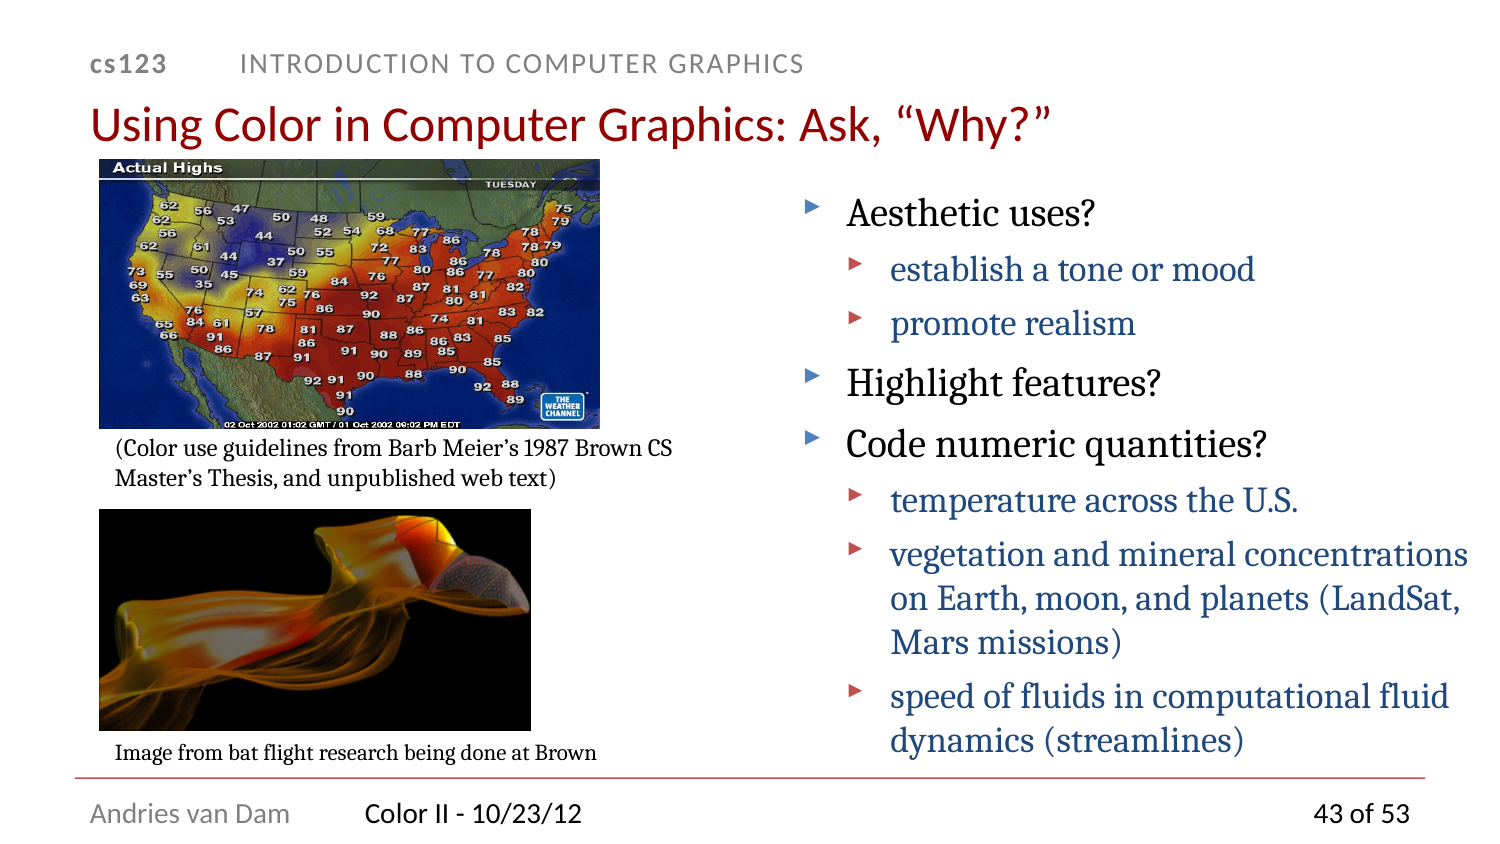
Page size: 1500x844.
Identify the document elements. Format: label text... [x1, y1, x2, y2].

title Using Color in Computer Graphics: Ask, “Why?” [75, 84, 1425, 160]
slide_number 43 of 53 [1224, 787, 1425, 827]
text_box (Color use guidelines from Barb Meier’s 1987 Brown CS Master’s Thesis, and unpublished web text) [99, 423, 713, 499]
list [99, 159, 601, 429]
text_box Image from bat flight research being done at Brown [99, 730, 725, 773]
list Aesthetic uses? establish a tone or mood promote realism Highlight features? Code numeric quantities? temperature across the U.S. vegetation and mineral concentrations on Earth, moon, and planets (LandSat, Mars missions) speed of fluids in computational fluid dynamics (streamlines) [787, 178, 1500, 769]
picture [99, 509, 532, 731]
footer Color II - 10/23/12 [350, 787, 1213, 827]
